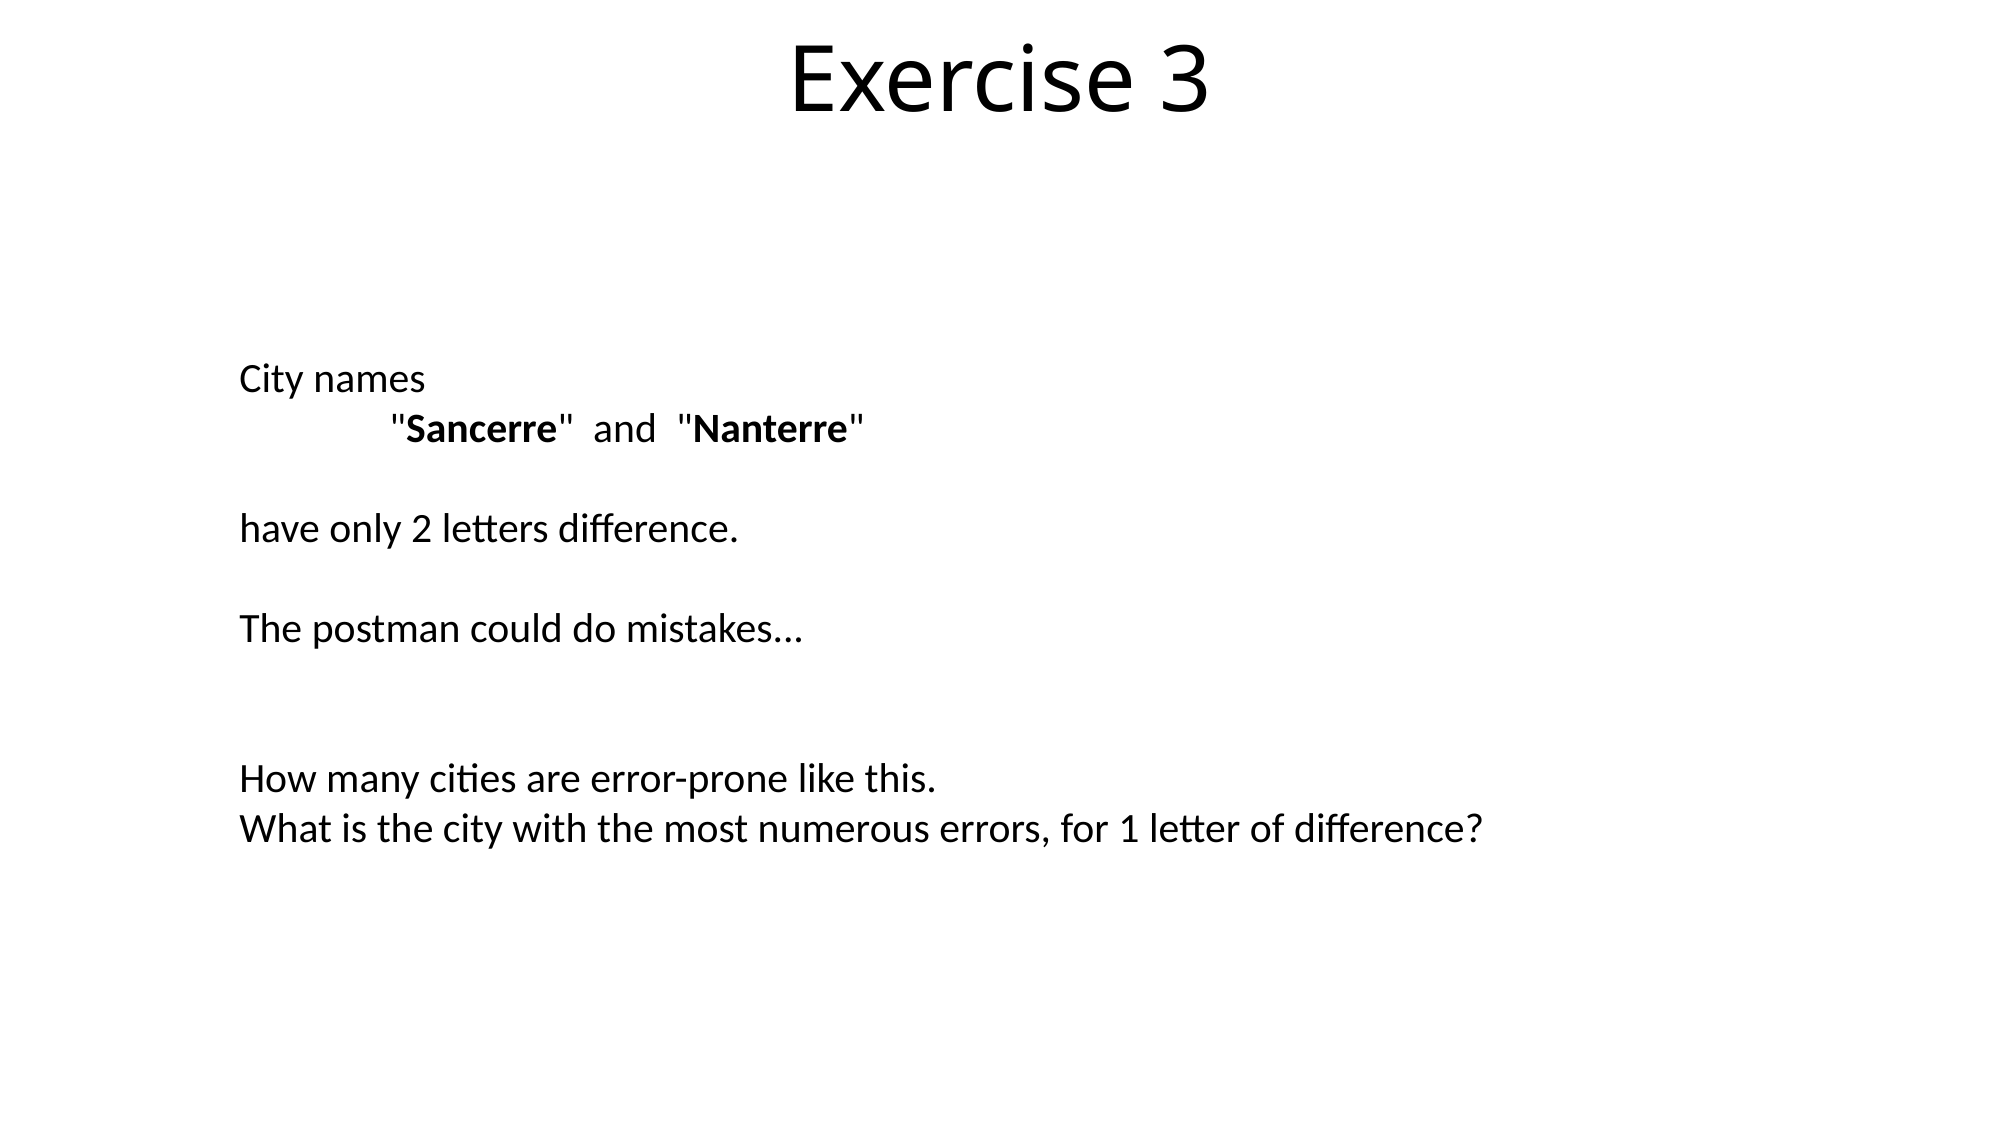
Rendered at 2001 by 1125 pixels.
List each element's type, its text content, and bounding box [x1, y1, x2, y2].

text_box City names "Sancerre" and "Nanterre" have only 2 letters difference. The postman could do mistakes... How many cities are error-prone like this. What is the city with the most numerous errors, for 1 letter of difference? [224, 343, 1500, 859]
title Exercise 3 [137, 13, 1863, 150]
